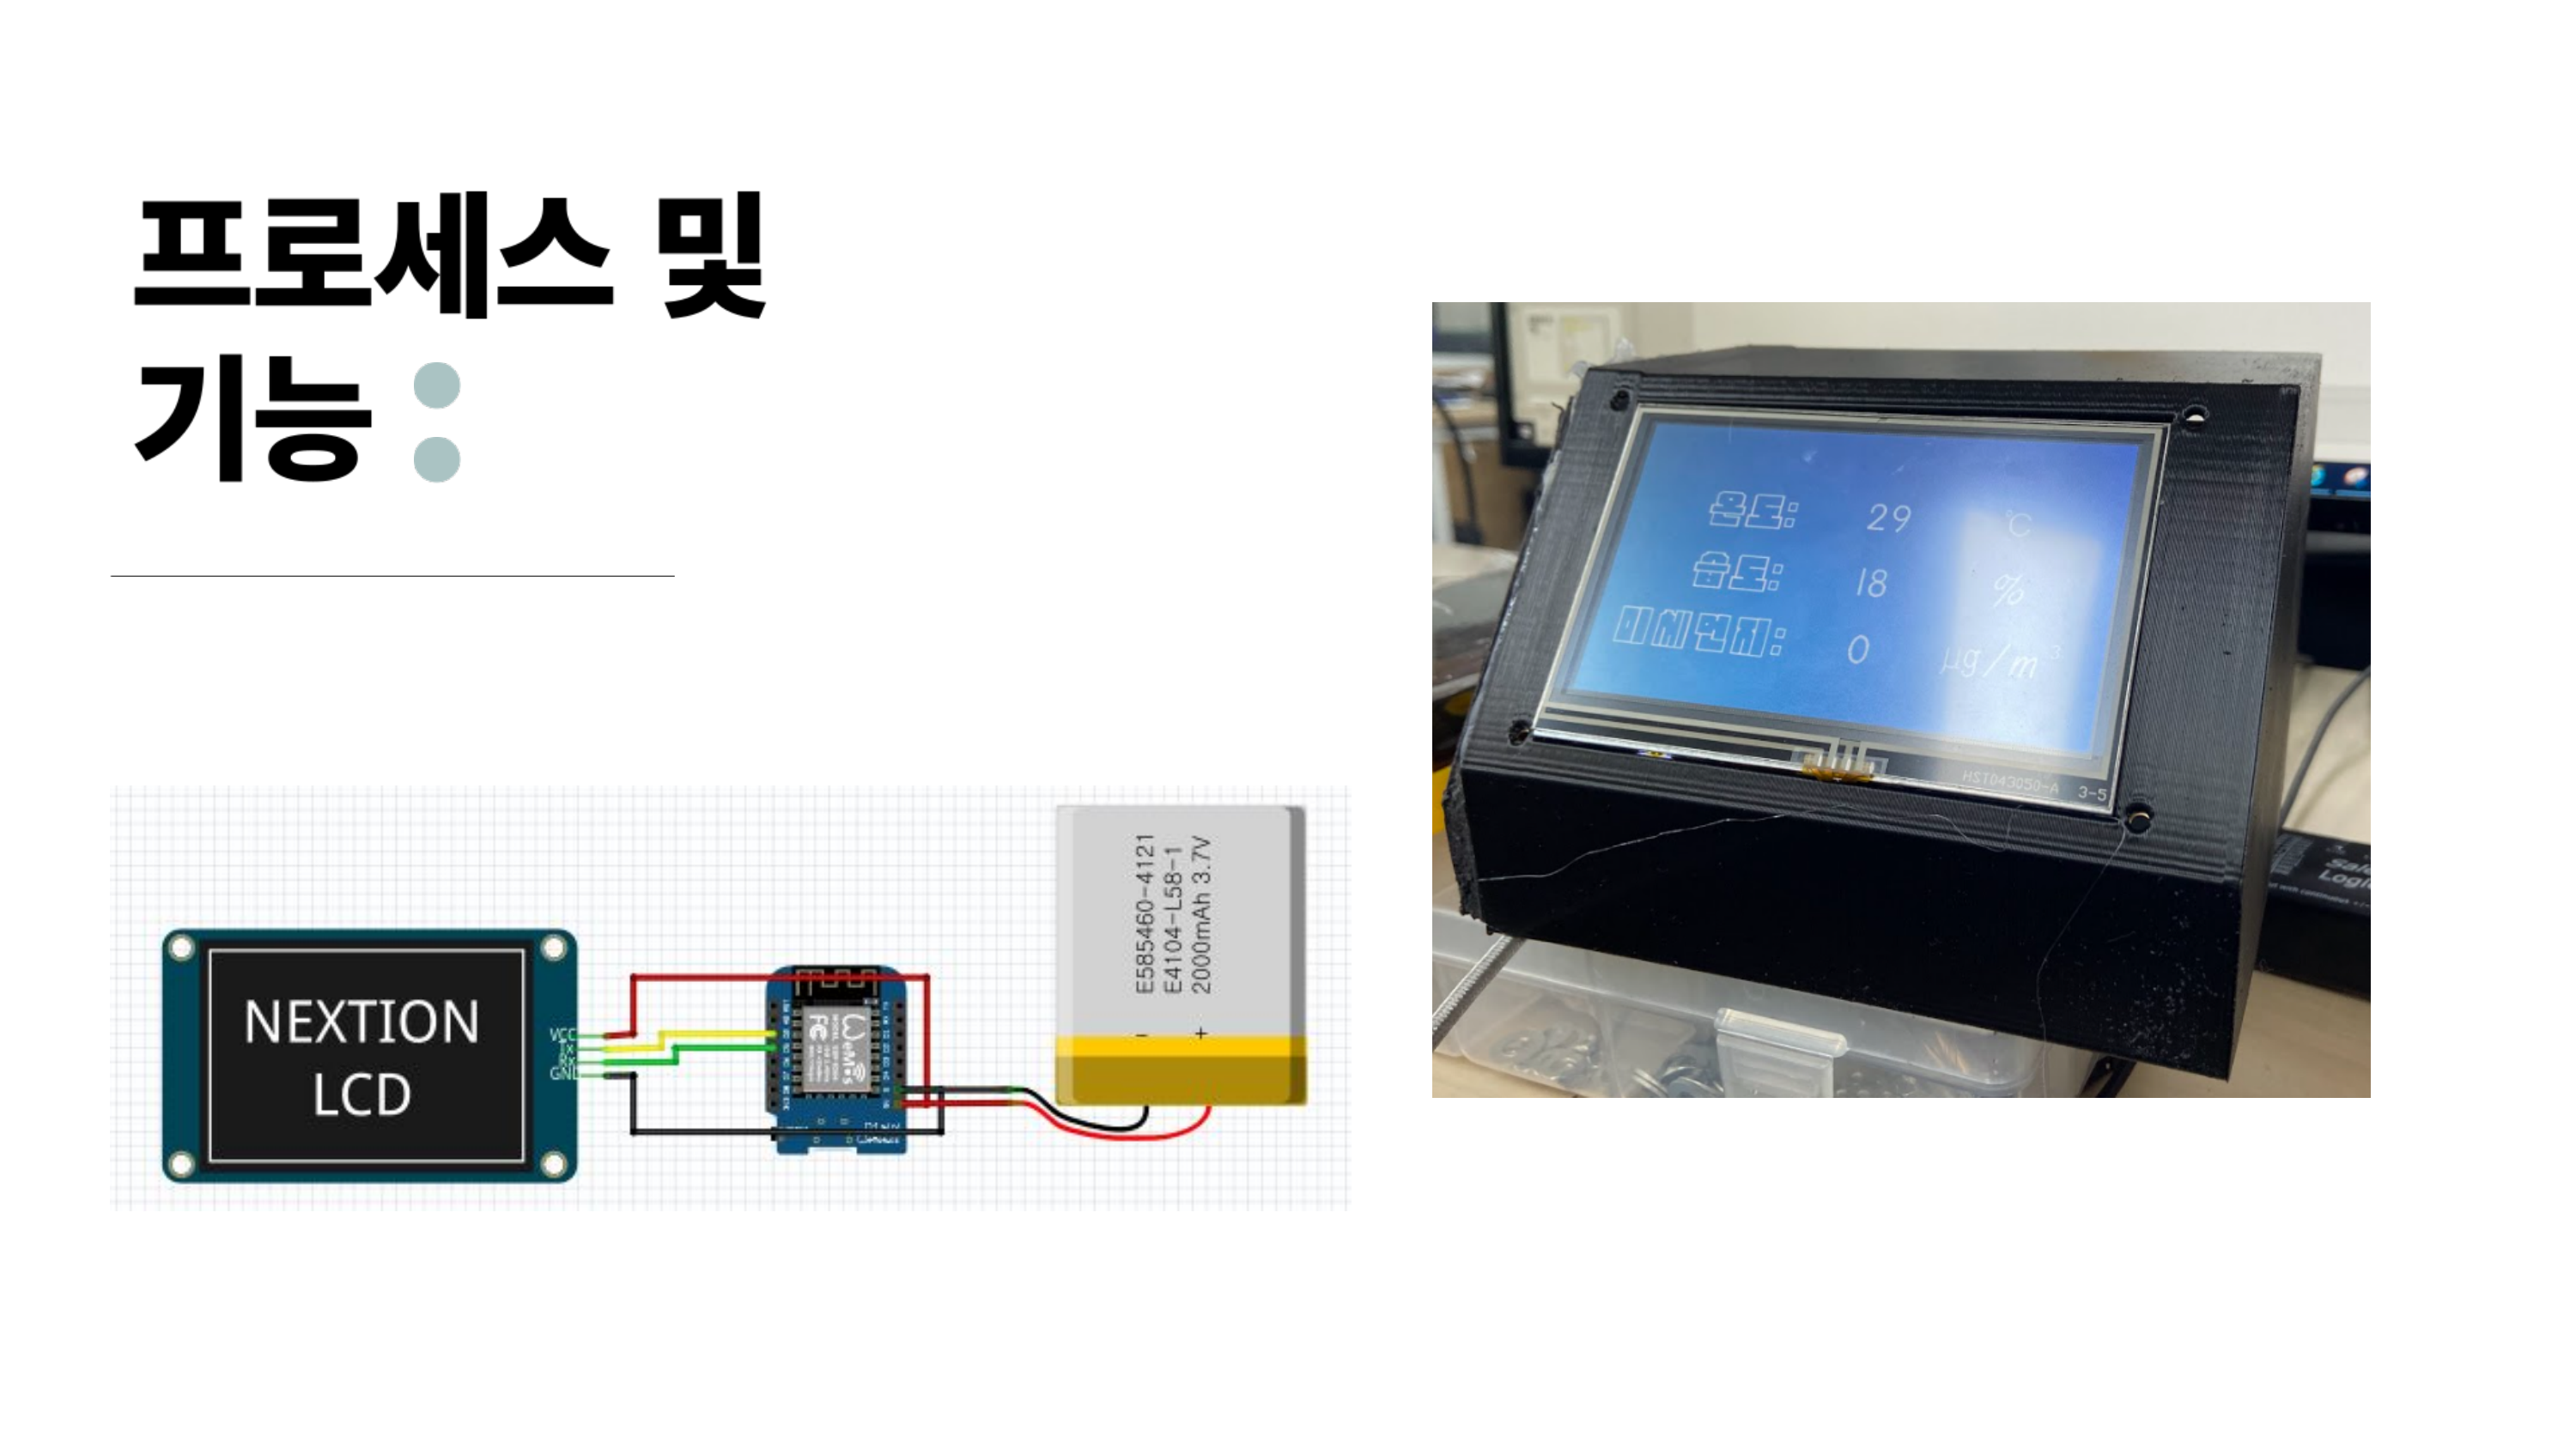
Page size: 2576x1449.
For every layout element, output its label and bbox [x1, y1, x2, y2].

picture [110, 785, 1352, 1211]
picture [1431, 301, 2371, 1098]
picture [110, 134, 866, 544]
text_box [414, 362, 461, 484]
